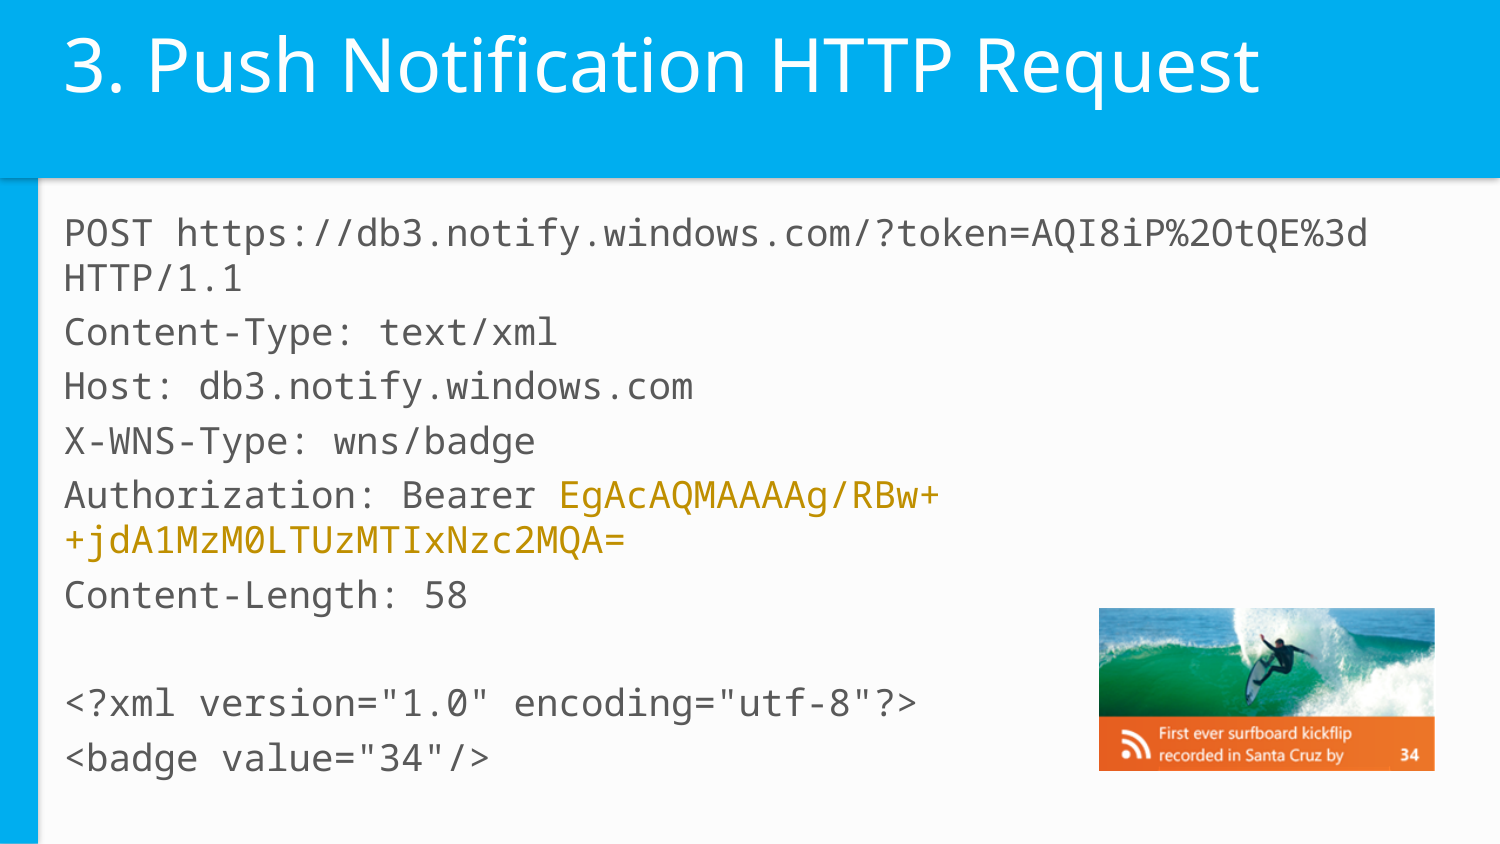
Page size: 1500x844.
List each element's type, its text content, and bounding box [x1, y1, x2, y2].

picture [1099, 608, 1437, 771]
list POST https://db3.notify.windows.com/?token=AQI8iP%2OtQE%3d HTTP/1.1 Content-Type: text/xml Host: db3.notify.windows.com X-WNS-Type: wns/badge Authorization: Bearer EgAcAQMAAAAg/RBw++jdA1MzM0LTUzMTIxNzc2MQA= Content-Length: 58 <?xml version="1.0" encoding="utf-8"?> <badge value="34"/> [63, 208, 1437, 844]
title 3. Push Notification HTTP Request [63, 28, 1437, 110]
